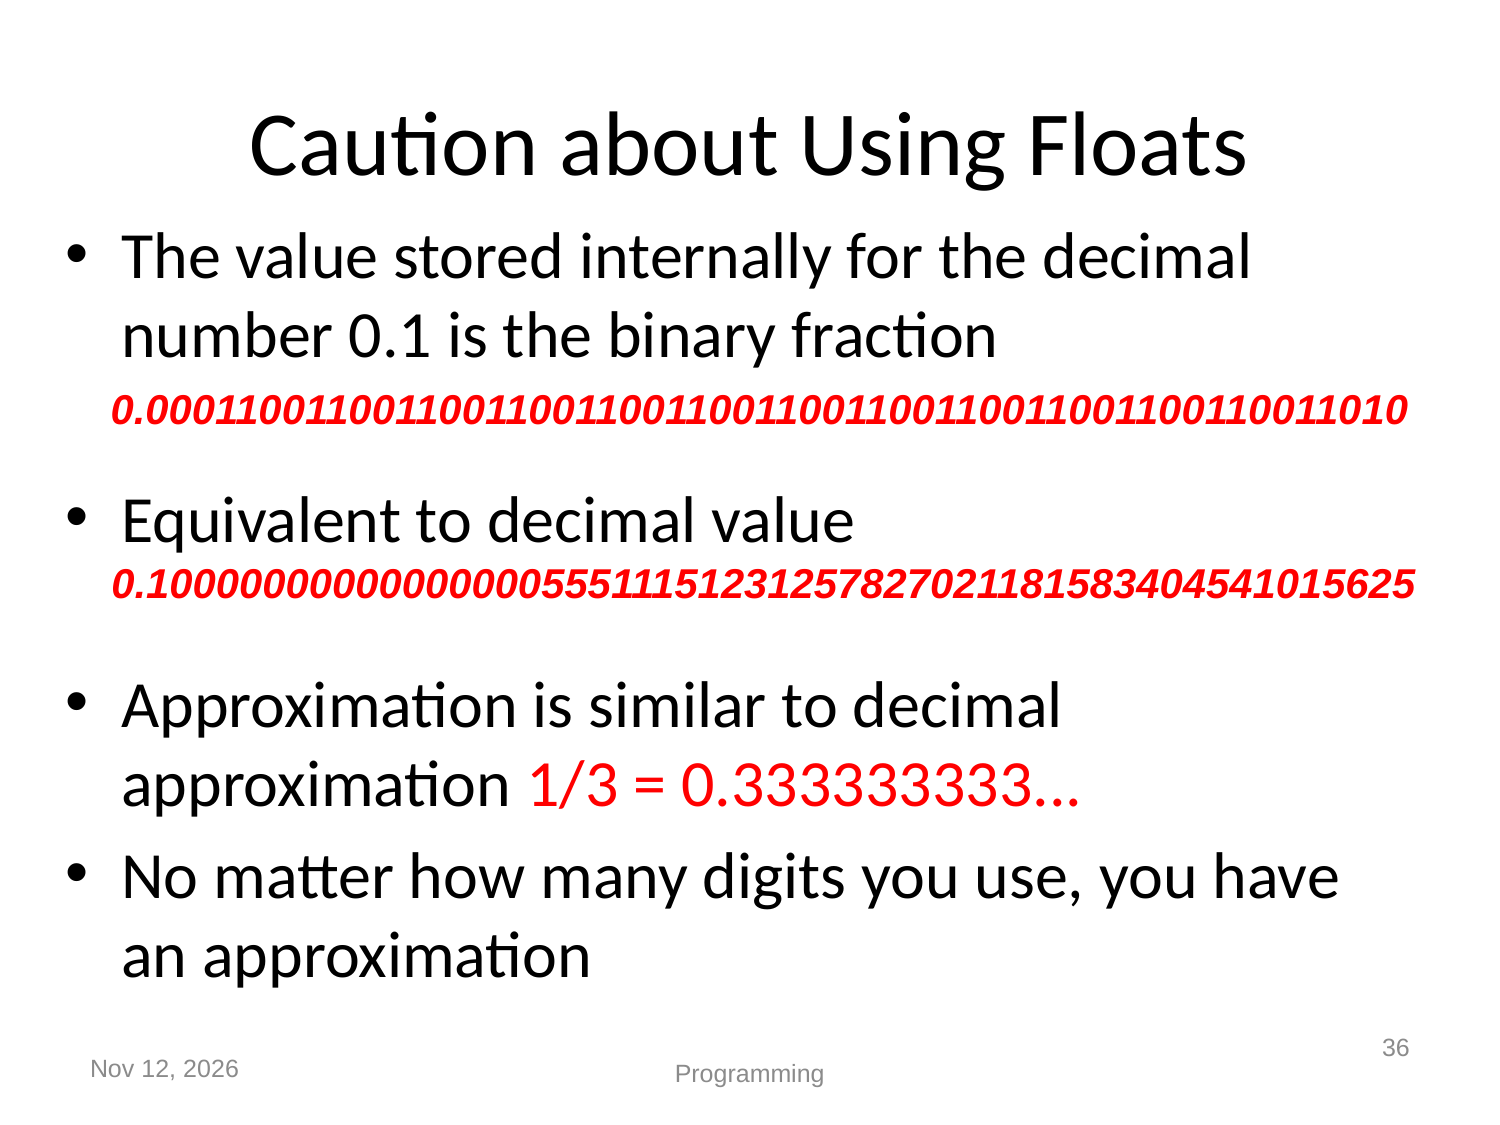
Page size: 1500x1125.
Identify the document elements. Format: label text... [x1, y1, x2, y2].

text_box 0.00011001100110011001100110011001100110011001100110011010 [95, 375, 1424, 440]
slide_number 36 [1074, 1016, 1425, 1077]
list The value stored internally for the decimal number 0.1 is the binary fraction Equivalent to decimal value Approximation is similar to decimal approximation 1/3 = 0.333333333... No matter how many digits you use, you have an approximation [50, 204, 1425, 1005]
title Caution about Using Floats [75, 45, 1425, 233]
footer Programming [512, 1042, 988, 1103]
slide_number Dec-23 [75, 1037, 425, 1098]
text_box 0.1000000000000000055511151231257827021181583404541015625 [96, 549, 1431, 615]
